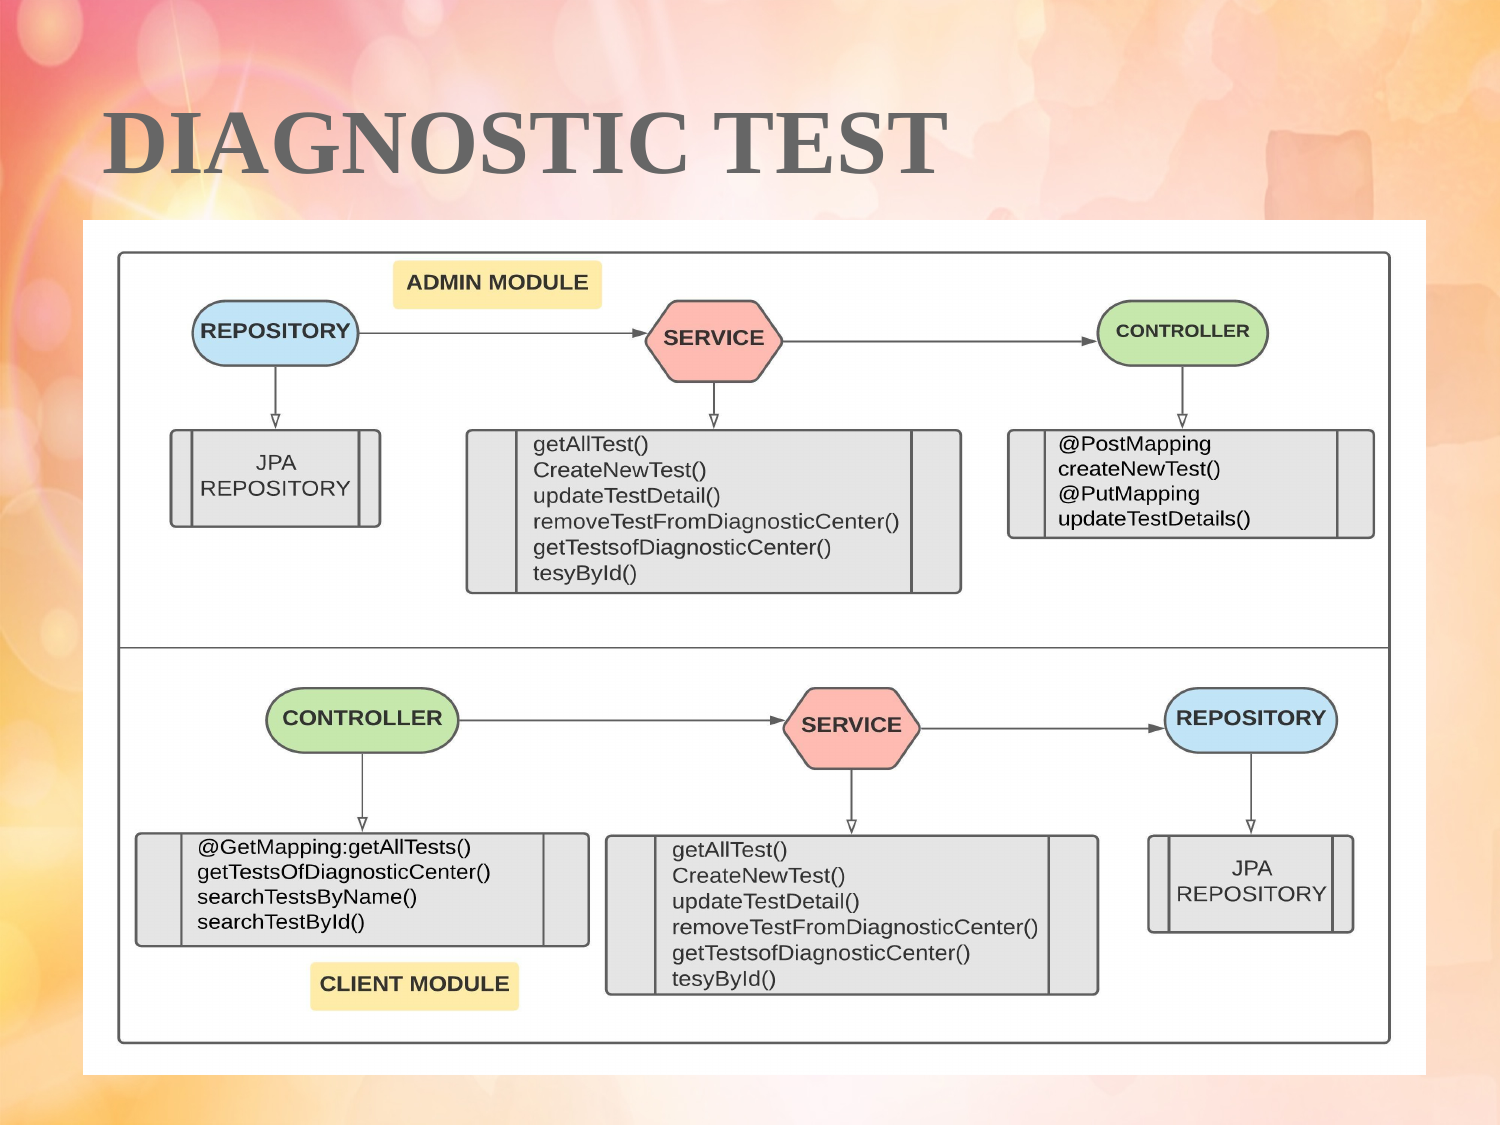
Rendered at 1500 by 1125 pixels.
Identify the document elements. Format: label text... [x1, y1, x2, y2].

text_box DIAGNOSTIC TEST [87, 74, 965, 200]
picture [0, 0, 1500, 1125]
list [83, 220, 1426, 1075]
